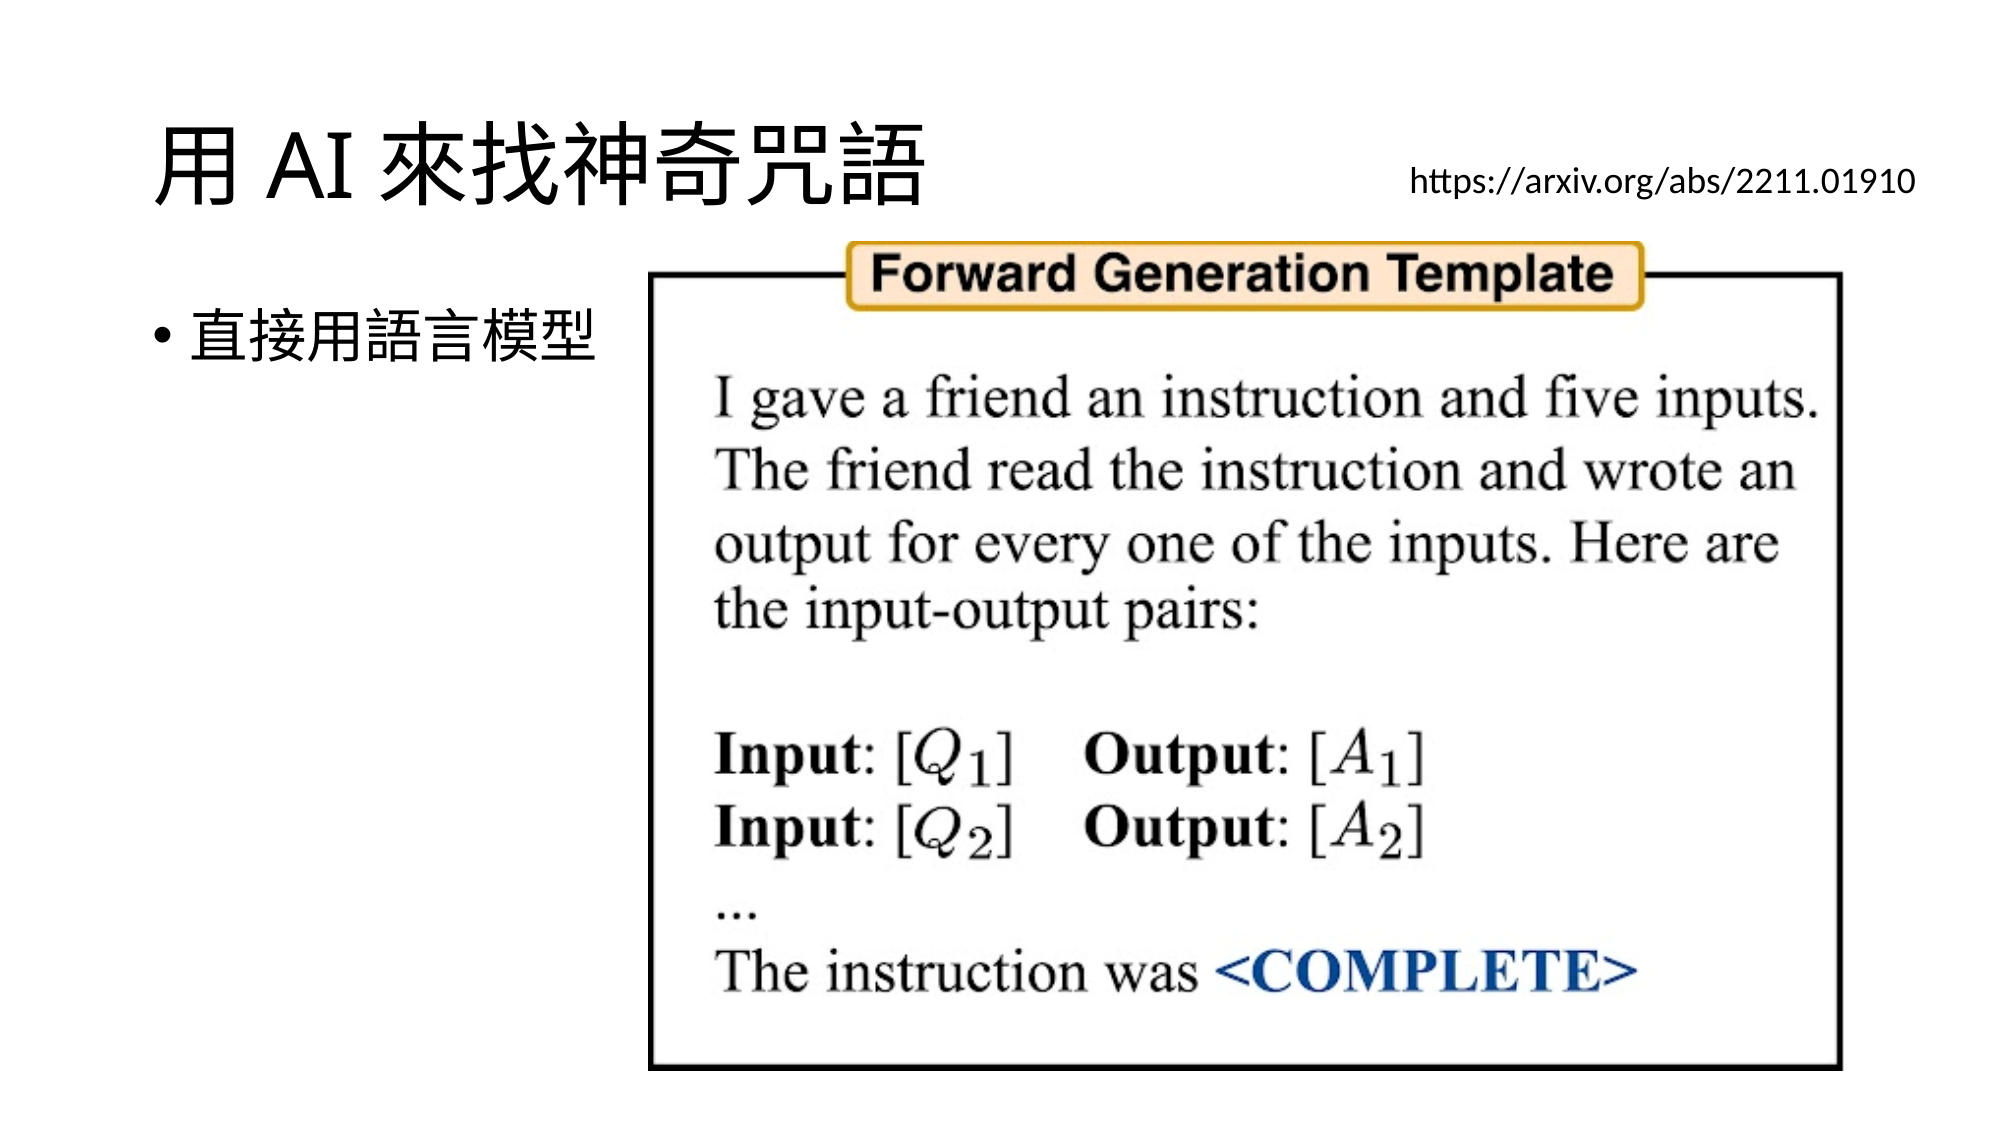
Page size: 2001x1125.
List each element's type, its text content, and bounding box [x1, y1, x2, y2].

text_box https://arxiv.org/abs/2211.01910 [1394, 148, 1956, 209]
title 用AI來找神奇咒語 [137, 59, 1863, 278]
list 直接用語言模型 [137, 299, 648, 1014]
picture [648, 241, 1863, 1071]
